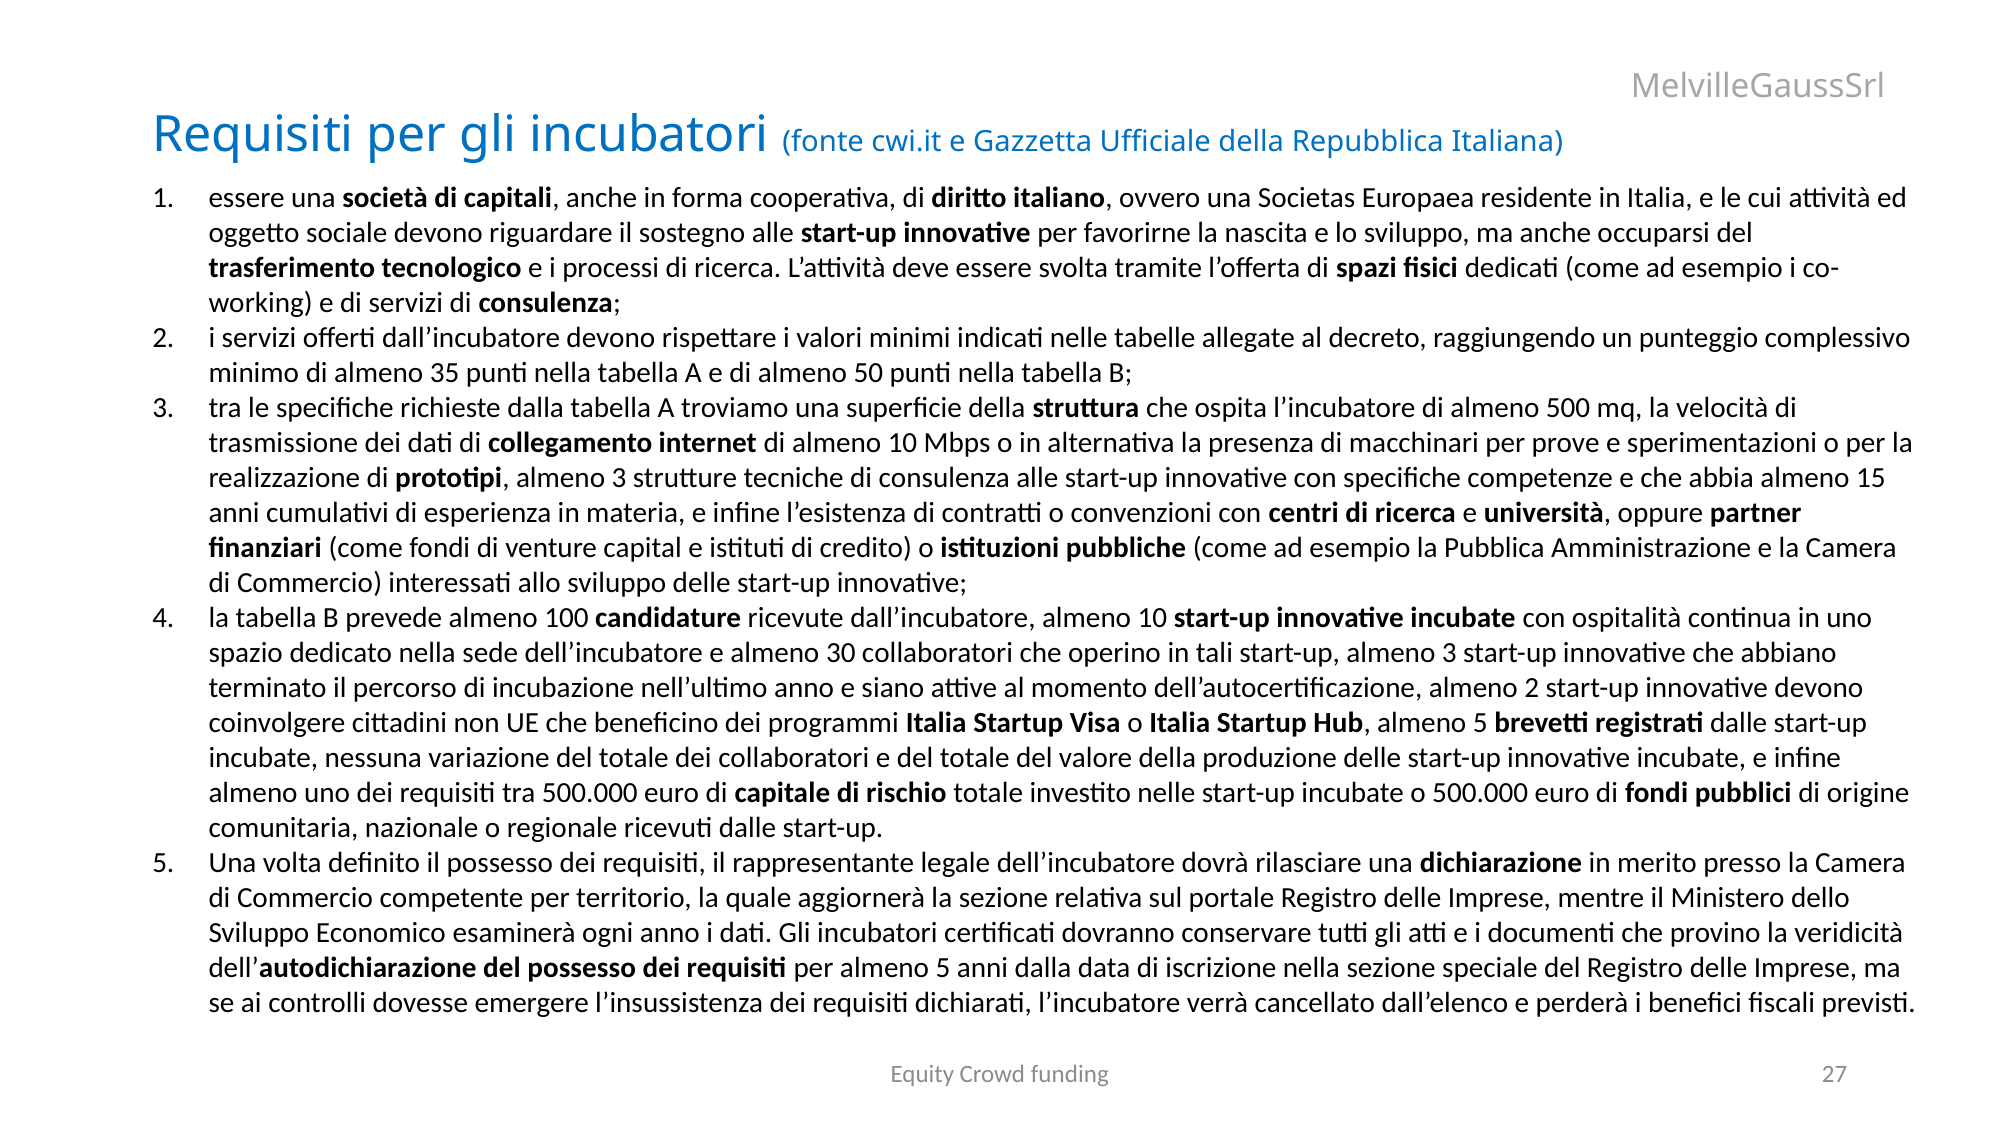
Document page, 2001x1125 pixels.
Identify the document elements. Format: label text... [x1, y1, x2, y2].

slide_number 27 [1412, 1042, 1863, 1103]
footer Equity Crowd funding [662, 1042, 1338, 1103]
text_box Requisiti per gli incubatori (fonte cwi.it e Gazzetta Ufficiale della Repubblica Italiana) [137, 100, 1863, 199]
text_box essere una società di capitali, anche in forma cooperativa, di diritto italiano, ovvero una Societas Europaea residente in Italia, e le cui attività ed oggetto sociale devono riguardare il sostegno alle start-up innovative per favorirne la nascita e lo sviluppo, ma anche occuparsi del trasferimento tecnologico e i processi di ricerca. L’attività deve essere svolta tramite l’offerta di spazi fisici dedicati (come ad esempio i co-working) e di servizi di consulenza; i servizi offerti dall’incubatore devono rispettare i valori minimi indicati nelle tabelle allegate al decreto, raggiungendo un punteggio complessivo minimo di almeno 35 punti nella tabella A e di almeno 50 punti nella tabella B; tra le specifiche richieste dalla tabella A troviamo una superficie della struttura che ospita l’incubatore di almeno 500 mq, la velocità di trasmissione dei dati di collegamento internet di almeno 10 Mbps o in alternativa la presenza di macchinari per prove e sperimentazioni o per la realizzazione di prototipi, almeno 3 strutture tecniche di consulenza alle start-up innovative con specifiche competenze e che abbia almeno 15 anni cumulativi di esperienza in materia, e infine l’esistenza di contratti o convenzioni con centri di ricerca e università, oppure partner finanziari (come fondi di venture capital e istituti di credito) o istituzioni pubbliche (come ad esempio la Pubblica Amministrazione e la Camera di Commercio) interessati allo sviluppo delle start-up innovative; la tabella B prevede almeno 100 candidature ricevute dall’incubatore, almeno 10 start-up innovative incubate con ospitalità continua in uno spazio dedicato nella sede dell’incubatore e almeno 30 collaboratori che operino in tali start-up, almeno 3 start-up innovative che abbiano terminato il percorso di incubazione nell’ultimo anno e siano attive al momento dell’autocertificazione, almeno 2 start-up innovative devono coinvolgere cittadini non UE che beneficino dei programmi Italia Startup Visa o Italia Startup Hub, almeno 5 brevetti registrati dalle start-up incubate, nessuna variazione del totale dei collaboratori e del totale del valore della produzione delle start-up innovative incubate, e infine almeno uno dei requisiti tra 500.000 euro di capitale di rischio totale investito nelle start-up incubate o 500.000 euro di fondi pubblici di origine comunitaria, nazionale o regionale ricevuti dalle start-up. Una volta definito il possesso dei requisiti, il rappresentante legale dell’incubatore dovrà rilasciare una dichiarazione in merito presso la Camera di Commercio competente per territorio, la quale aggiornerà la sezione relativa sul portale Registro delle Imprese, mentre il Ministero dello Sviluppo Economico esaminerà ogni anno i dati. Gli incubatori certificati dovranno conservare tutti gli atti e i documenti che provino la veridicità dell’autodichiarazione del possesso dei requisiti per almeno 5 anni dalla data di iscrizione nella sezione speciale del Registro delle Imprese, ma se ai controlli dovesse emergere l’insussistenza dei requisiti dichiarati, l’incubatore verrà cancellato dall’elenco e perderà i benefici fiscali previsti. [137, 171, 1934, 1026]
